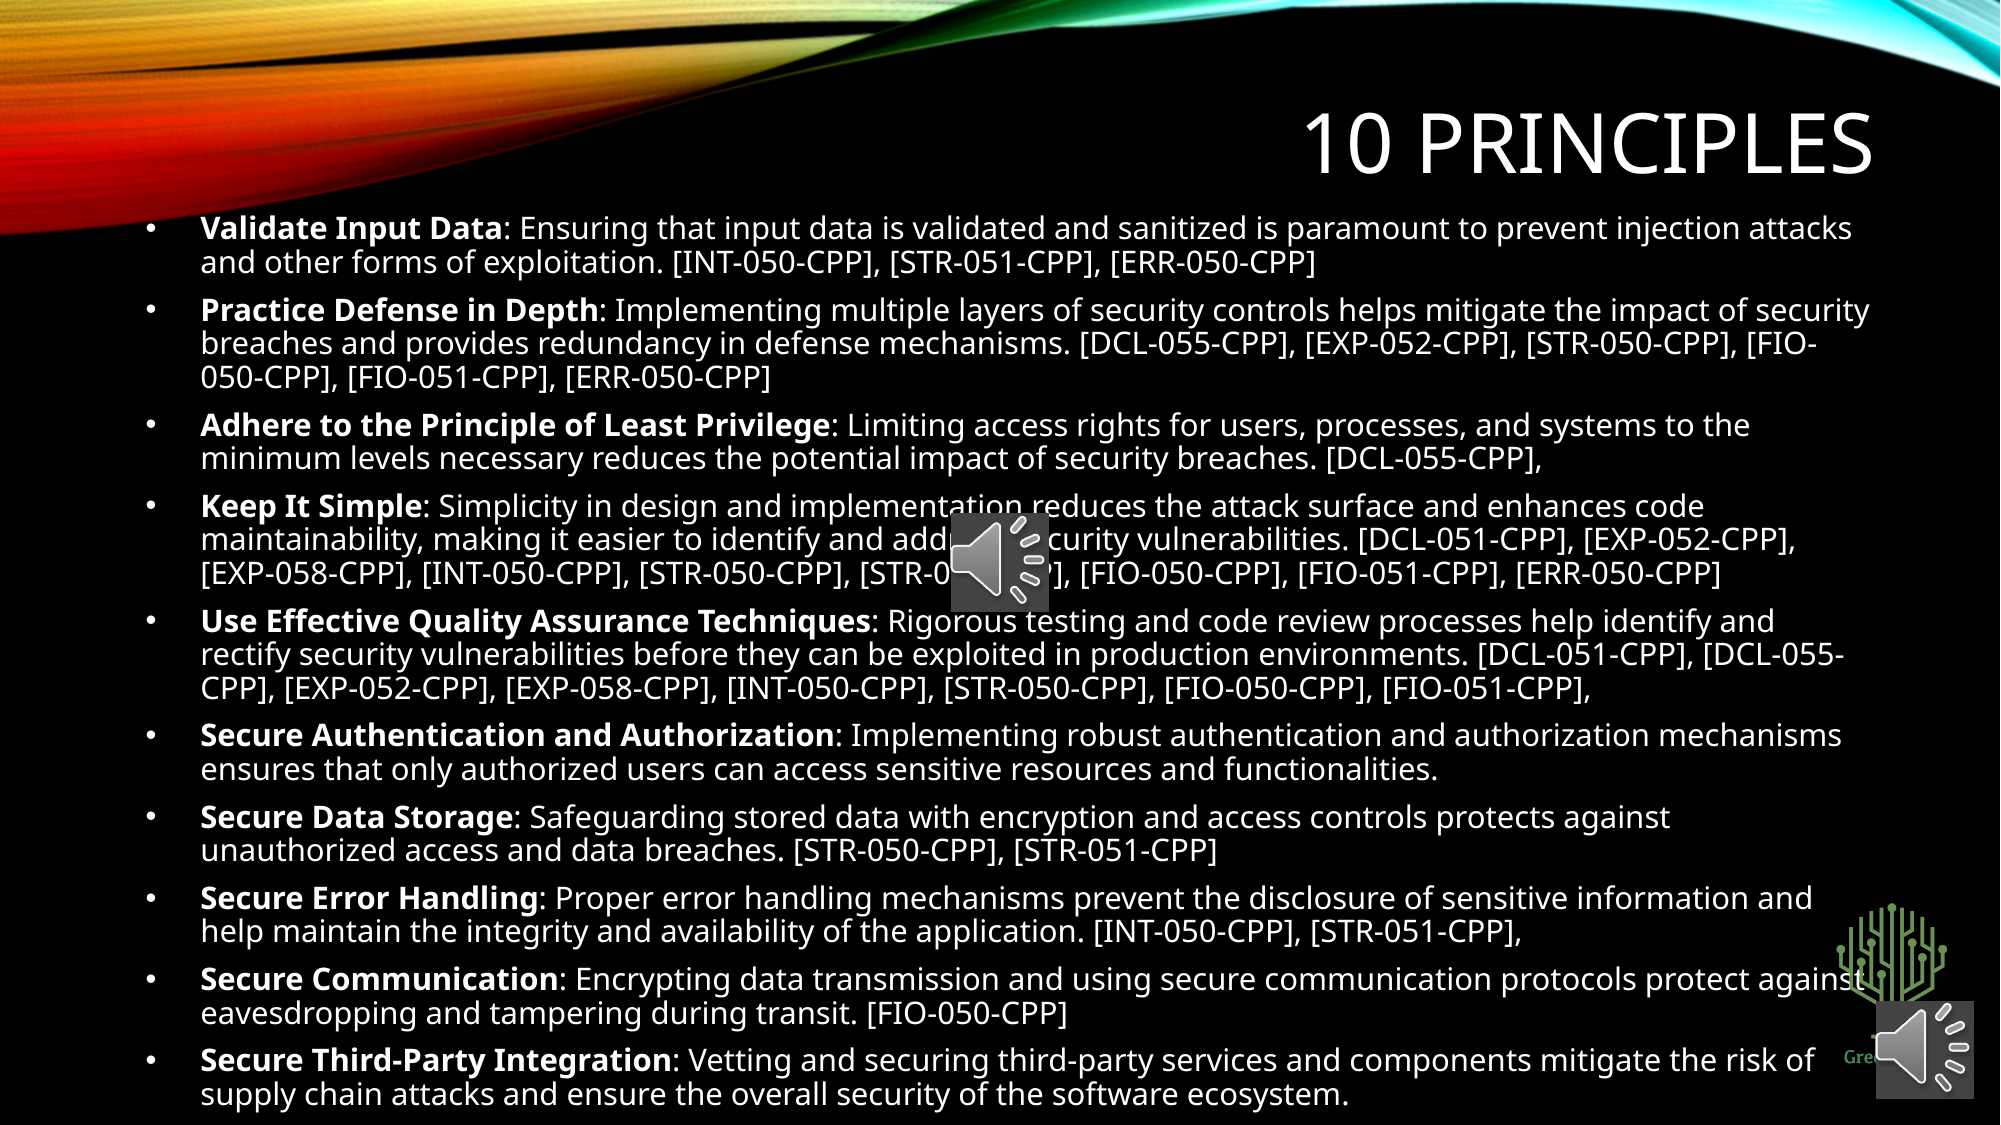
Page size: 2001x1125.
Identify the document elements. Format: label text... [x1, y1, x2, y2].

picture [949, 512, 1051, 613]
picture [0, 0, 2000, 237]
list Validate Input Data: Ensuring that input data is validated and sanitized is paramount to prevent injection attacks and other forms of exploitation. [INT-050-CPP], [STR-051-CPP], [ERR-050-CPP] Practice Defense in Depth: Implementing multiple layers of security controls helps mitigate the impact of security breaches and provides redundancy in defense mechanisms. [DCL-055-CPP], [EXP-052-CPP], [STR-050-CPP], [FIO-050-CPP], [FIO-051-CPP], [ERR-050-CPP] Adhere to the Principle of Least Privilege: Limiting access rights for users, processes, and systems to the minimum levels necessary reduces the potential impact of security breaches. [DCL-055-CPP], Keep It Simple: Simplicity in design and implementation reduces the attack surface and enhances code maintainability, making it easier to identify and address security vulnerabilities. [DCL-051-CPP], [EXP-052-CPP], [EXP-058-CPP], [INT-050-CPP], [STR-050-CPP], [STR-051-CPP], [FIO-050-CPP], [FIO-051-CPP], [ERR-050-CPP] Use Effective Quality Assurance Techniques: Rigorous testing and code review processes help identify and rectify security vulnerabilities before they can be exploited in production environments. [DCL-051-CPP], [DCL-055-CPP], [EXP-052-CPP], [EXP-058-CPP], [INT-050-CPP], [STR-050-CPP], [FIO-050-CPP], [FIO-051-CPP], Secure Authentication and Authorization: Implementing robust authentication and authorization mechanisms ensures that only authorized users can access sensitive resources and functionalities. Secure Data Storage: Safeguarding stored data with encryption and access controls protects against unauthorized access and data breaches. [STR-050-CPP], [STR-051-CPP] Secure Error Handling: Proper error handling mechanisms prevent the disclosure of sensitive information and help maintain the integrity and availability of the application. [INT-050-CPP], [STR-051-CPP], Secure Communication: Encrypting data transmission and using secure communication protocols protect against eavesdropping and tampering during transit. [FIO-050-CPP] Secure Third-Party Integration: Vetting and securing third-party services and components mitigate the risk of supply chain attacks and ensure the overall security of the software ecosystem. [112, 205, 1888, 1125]
picture [1817, 892, 1976, 1101]
title 10 PRINCIPLES [478, 40, 1891, 253]
